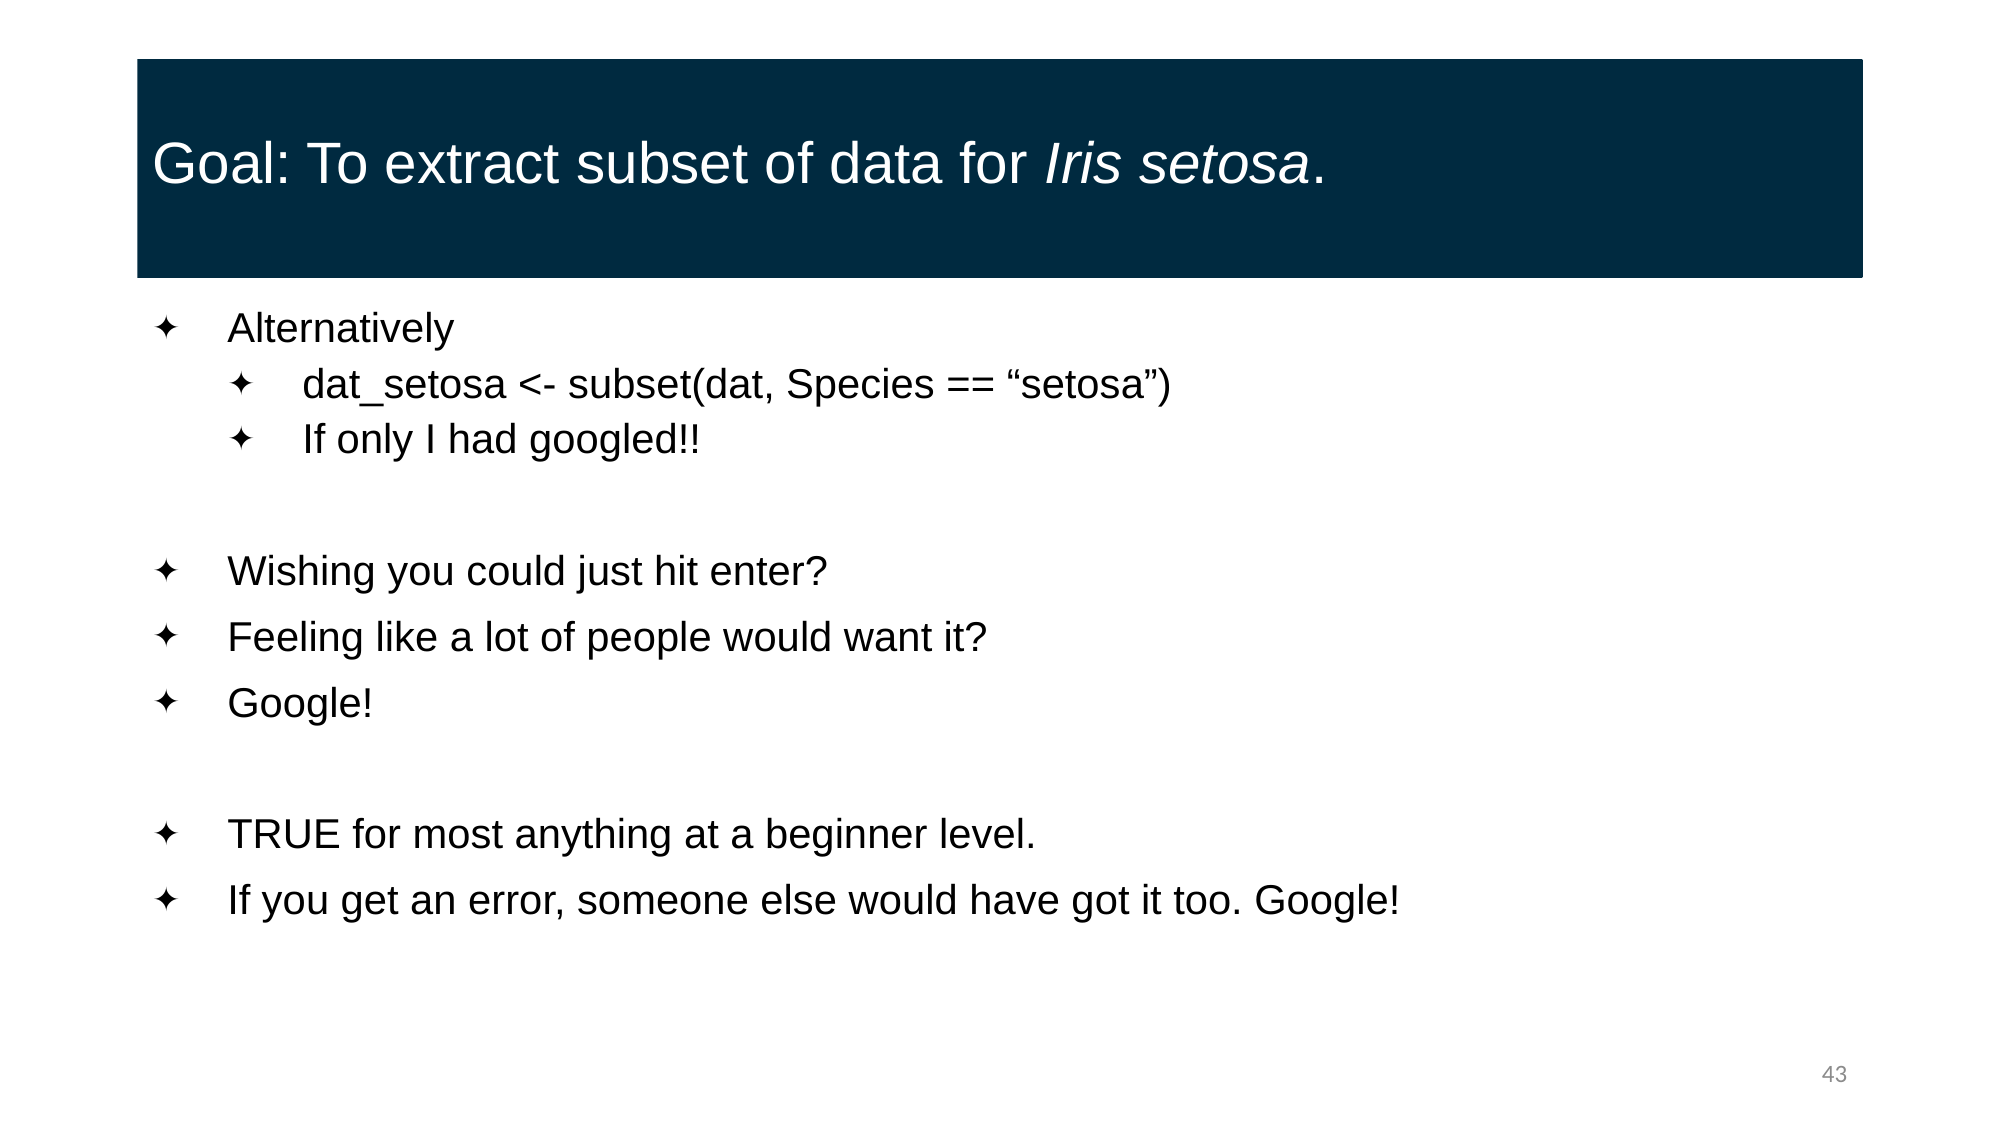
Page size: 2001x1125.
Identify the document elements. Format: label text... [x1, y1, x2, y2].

title Goal: To extract subset of data for Iris setosa. [137, 59, 1863, 278]
list Alternatively dat_setosa <- subset(dat, Species == “setosa”) If only I had googled!! Wishing you could just hit enter? Feeling like a lot of people would want it? Google! TRUE for most anything at a beginner level. If you get an error, someone else would have got it too. Google! [137, 299, 1863, 1014]
slide_number 43 [1412, 1042, 1863, 1103]
